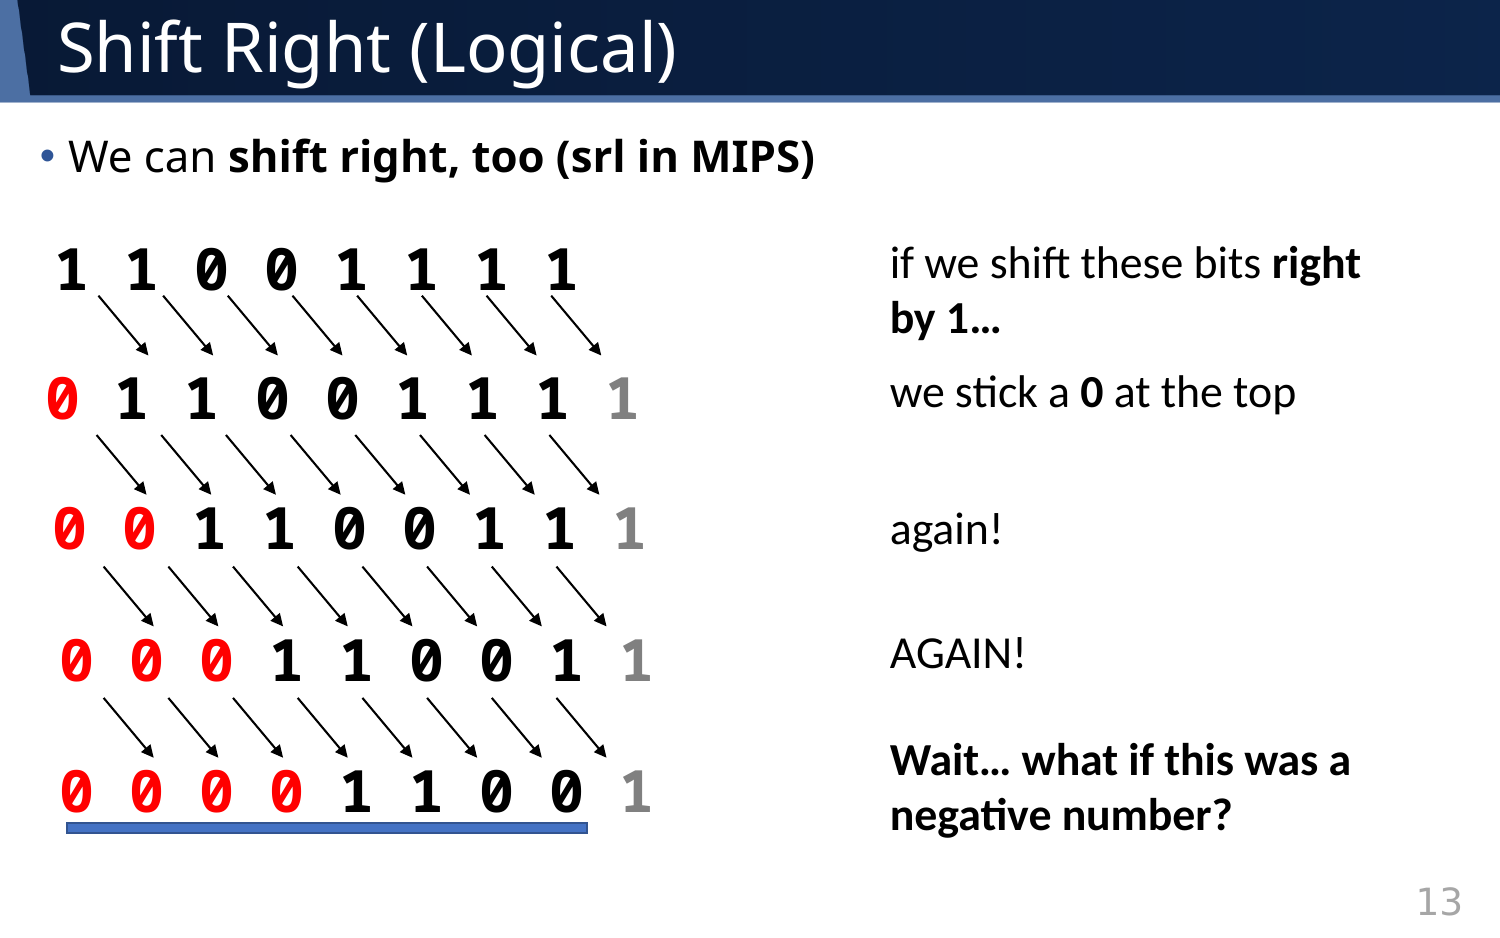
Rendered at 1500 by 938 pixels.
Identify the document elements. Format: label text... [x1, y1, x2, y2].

list We can shift right, too (srl in MIPS) [24, 127, 1463, 203]
text_box 0 0 1 1 0 0 1 1 1 [37, 483, 663, 569]
text_box 0 0 0 0 1 1 0 0 1 [45, 746, 670, 832]
slide_number 13 [1376, 875, 1478, 926]
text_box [98, 295, 602, 356]
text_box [103, 697, 607, 758]
title Shift Right (Logical) [42, 3, 1500, 97]
text_box Wait… what if this was a negative number? [874, 722, 1475, 848]
text_box 1 1 0 0 1 1 1 1 [39, 224, 594, 309]
text_box if we shift these bits right by 1… [875, 225, 1397, 350]
picture [0, 0, 1500, 938]
text_box [66, 822, 588, 834]
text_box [96, 434, 600, 495]
text_box again! [874, 491, 1475, 561]
text_box AGAIN! [874, 615, 1475, 686]
text_box 0 1 1 0 0 1 1 1 1 [30, 353, 655, 439]
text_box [103, 566, 607, 627]
text_box we stick a 0 at the top [874, 353, 1475, 424]
text_box 0 0 0 1 1 0 0 1 1 [45, 615, 670, 701]
